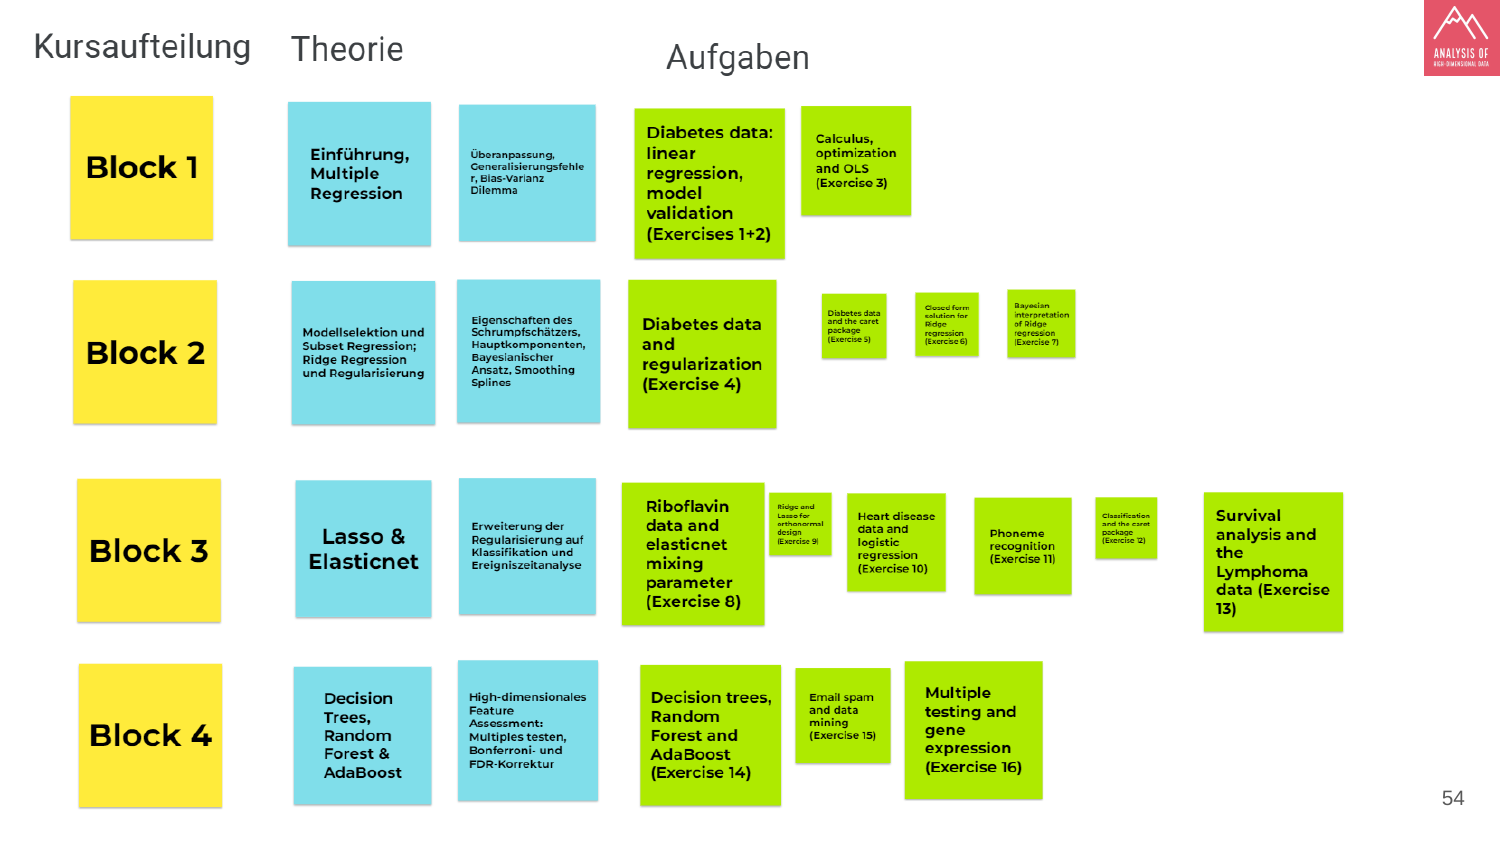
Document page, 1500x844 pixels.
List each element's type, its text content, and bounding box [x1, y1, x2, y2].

picture [24, 24, 1365, 819]
picture [1424, 0, 1500, 76]
slide_number ‹#› [1389, 764, 1480, 830]
